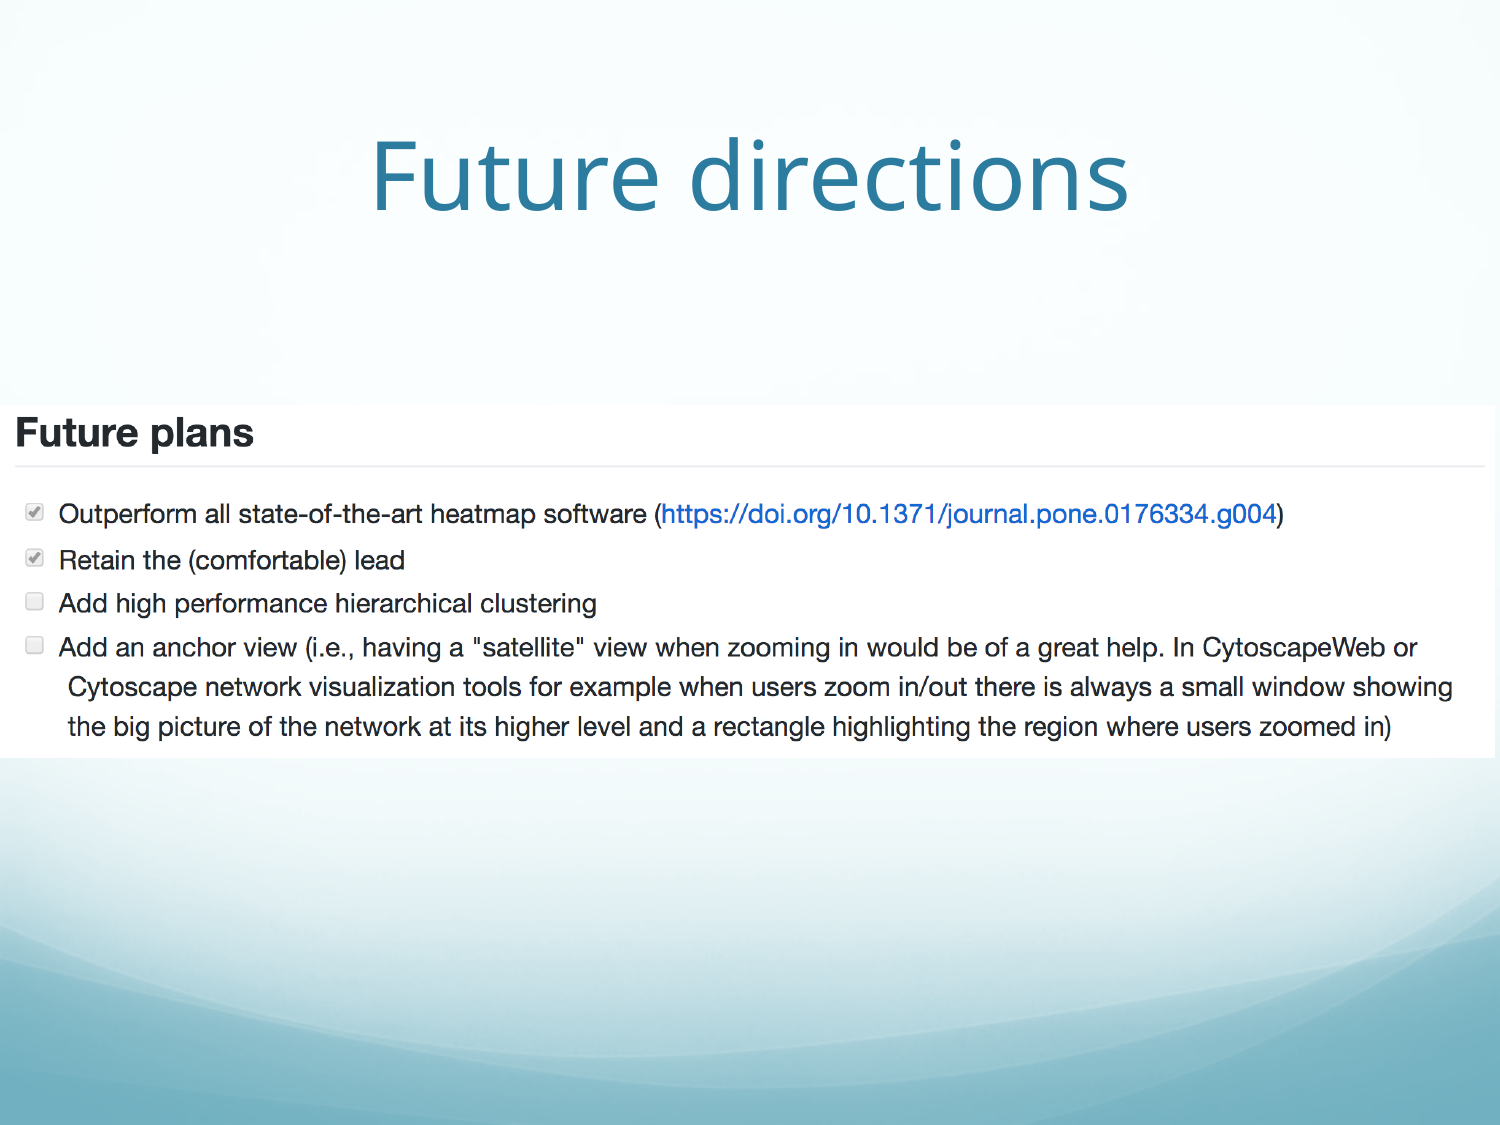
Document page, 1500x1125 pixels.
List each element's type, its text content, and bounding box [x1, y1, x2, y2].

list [0, 177, 1496, 986]
title Future directions [90, 17, 1410, 174]
